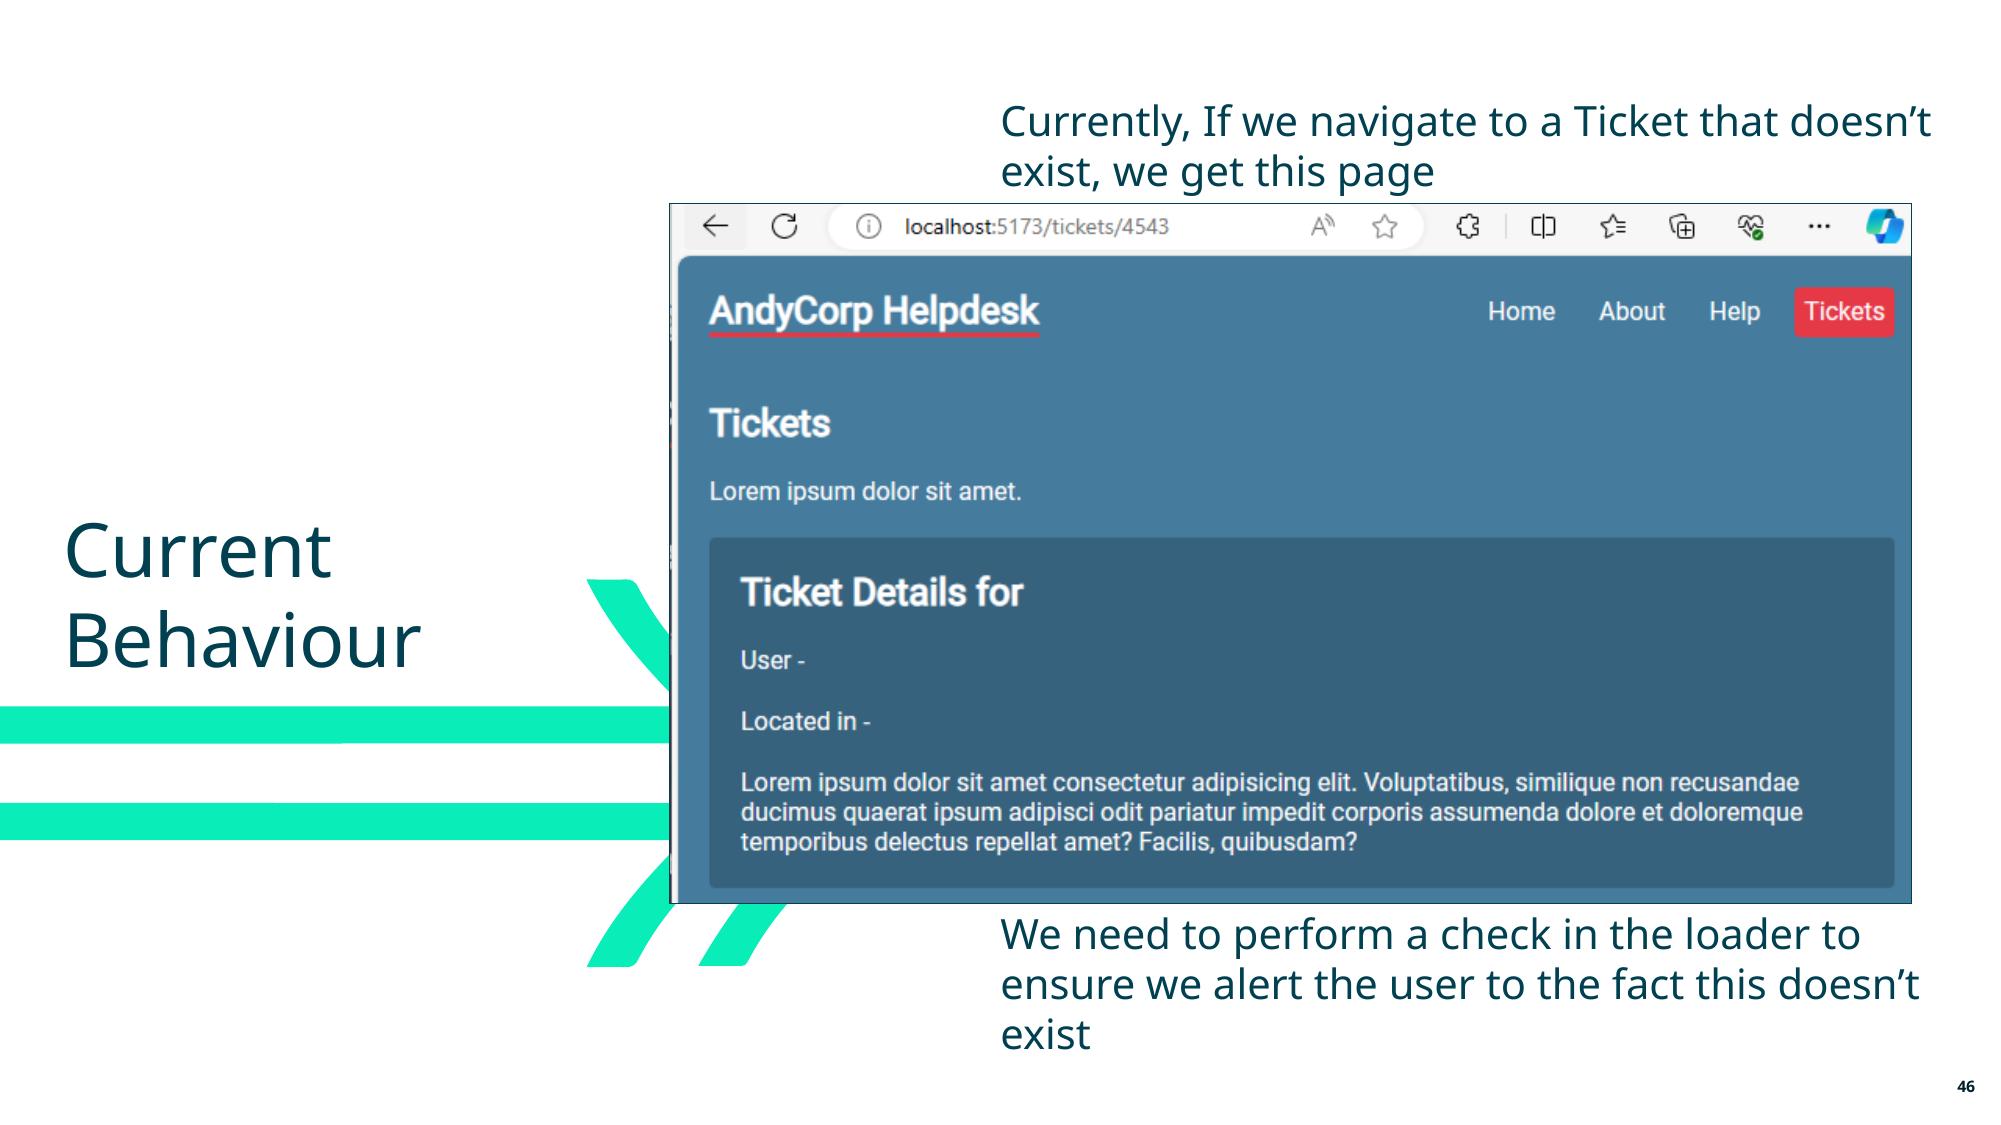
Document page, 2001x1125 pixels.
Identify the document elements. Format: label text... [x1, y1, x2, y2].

list Currently, If we navigate to a Ticket that doesn’t exist, we get this page We need to perform a check in the loader to ensure we alert the user to the fact this doesn’t exist [1000, 95, 1939, 1063]
list Current Behaviour [63, 203, 669, 683]
slide_number 46 [1846, 1068, 1976, 1098]
picture [671, 205, 1910, 902]
